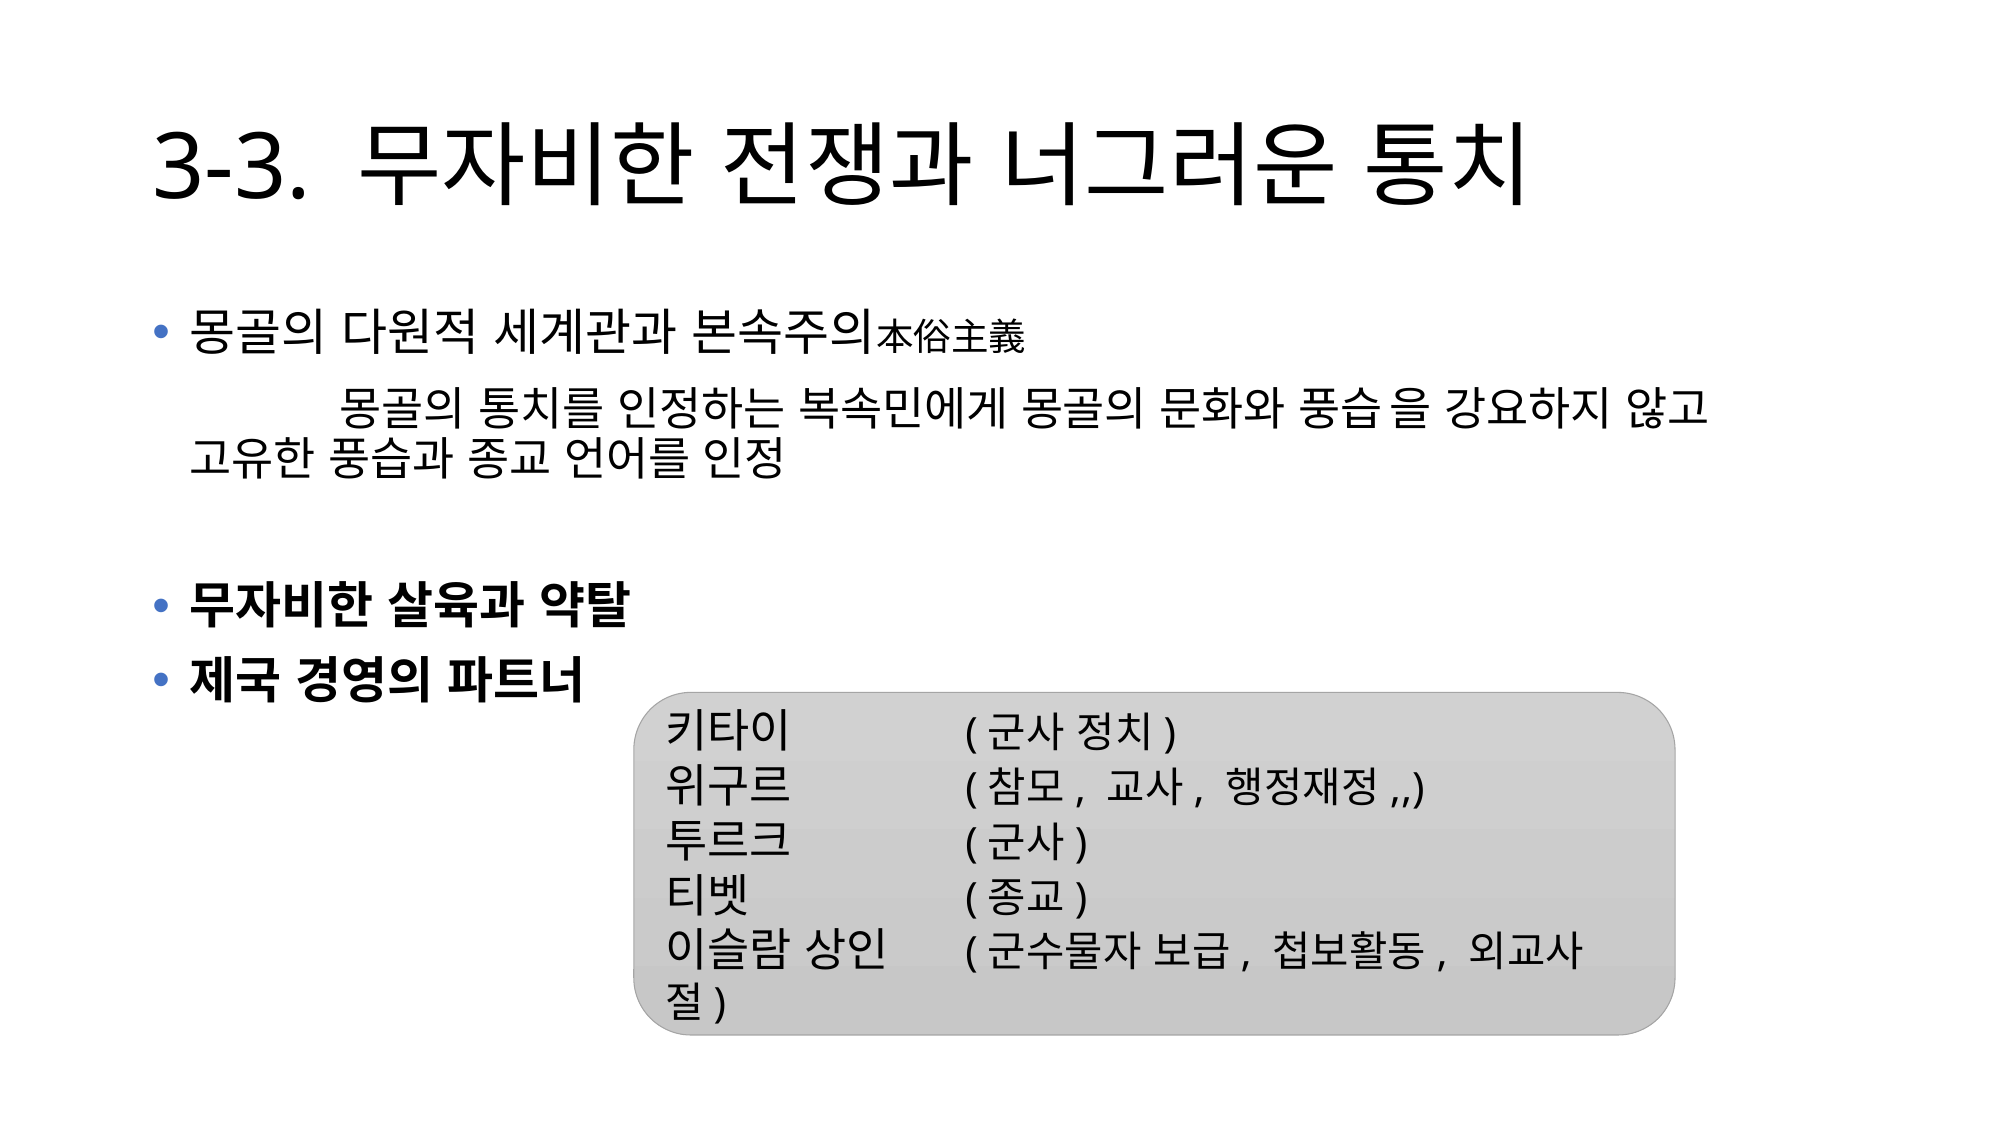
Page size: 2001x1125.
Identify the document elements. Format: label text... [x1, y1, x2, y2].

text_box 키타이 (군사 정치) 위구르 (참모, 교사, 행정재정,,) 투르크 (군사) 티벳 (종교) 이슬람 상인 (군수물자 보급, 첩보활동, 외교사절) [633, 691, 1676, 1036]
list 몽골의 다원적 세계관과 본속주의本俗主義 몽골의 통치를 인정하는 복속민에게 몽골의 문화와 풍습 을 강요하지 않고 고유한 풍습과 종교 언어를 인정 무자비한 살육과 약탈 제국 경영의 파트너 [137, 299, 1863, 1014]
title 3-3. 무자비한 전쟁과 너그러운 통치 [137, 59, 1863, 278]
